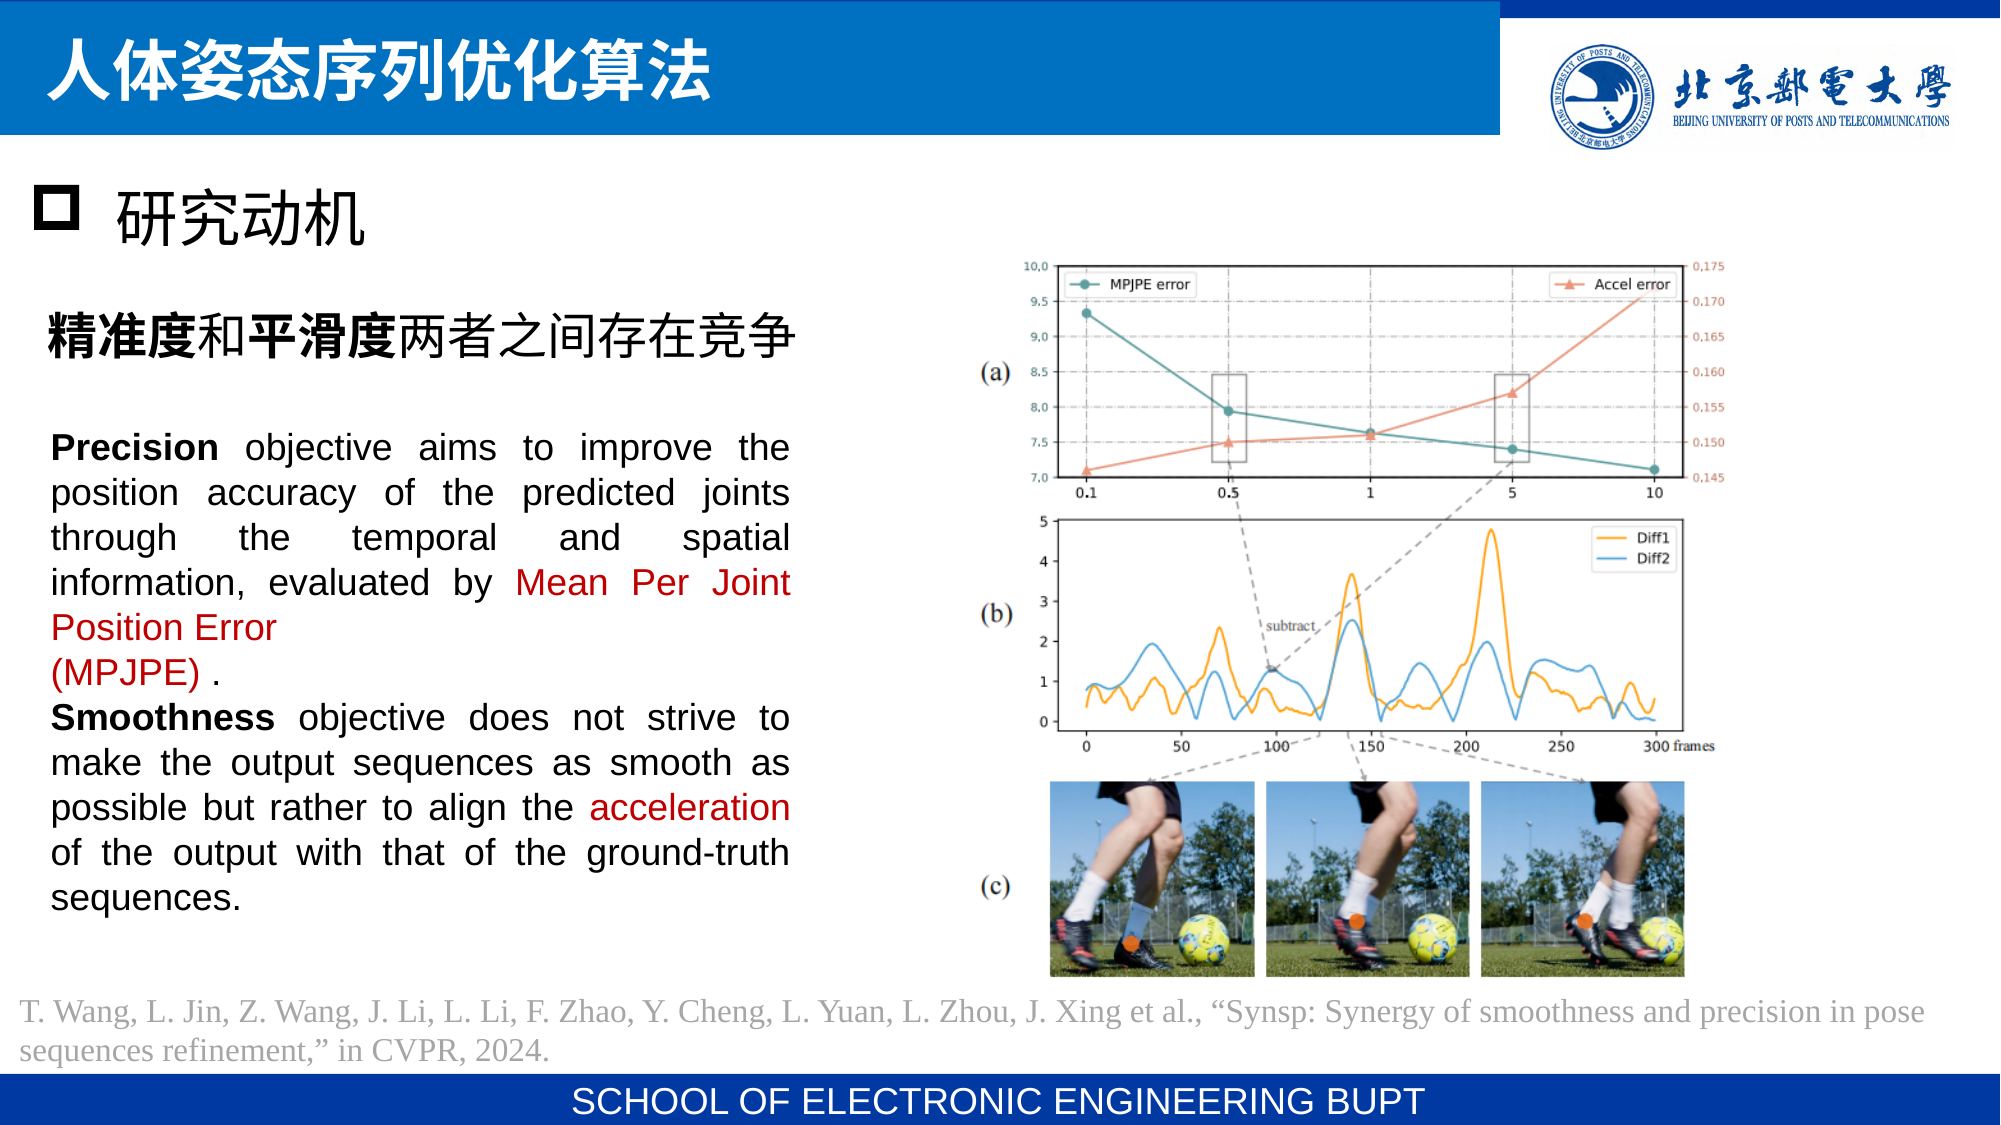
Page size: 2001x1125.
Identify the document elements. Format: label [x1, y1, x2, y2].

text_box [0, 0, 2000, 1125]
picture [967, 245, 1747, 996]
picture [1548, 43, 1956, 151]
